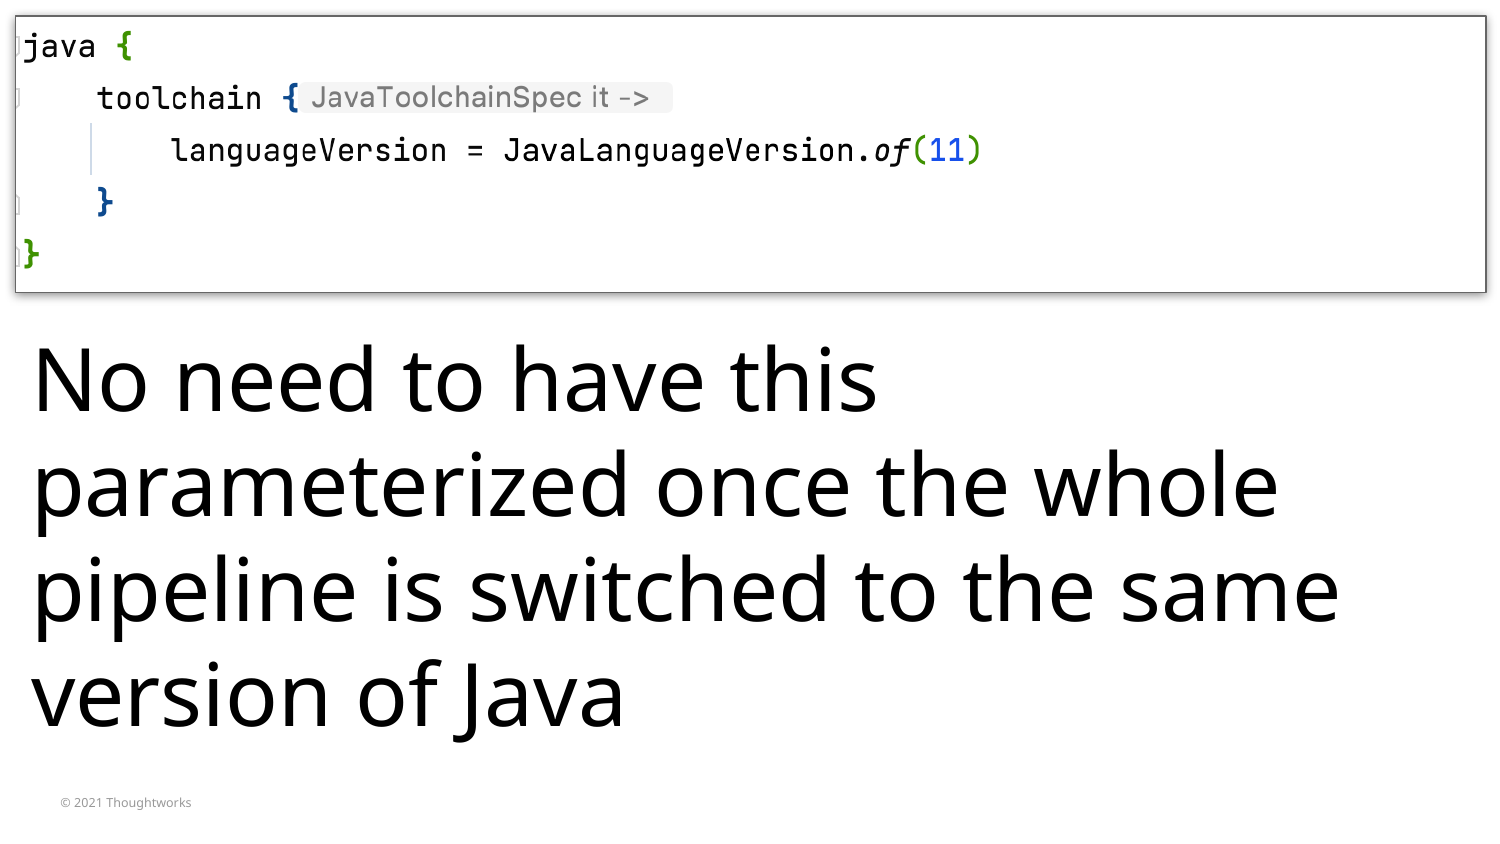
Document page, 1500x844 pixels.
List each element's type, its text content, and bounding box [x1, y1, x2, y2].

picture [15, 16, 1486, 293]
text_box No need to have this parameterized once the whole pipeline is switched to the same version of Java [16, 309, 1486, 784]
